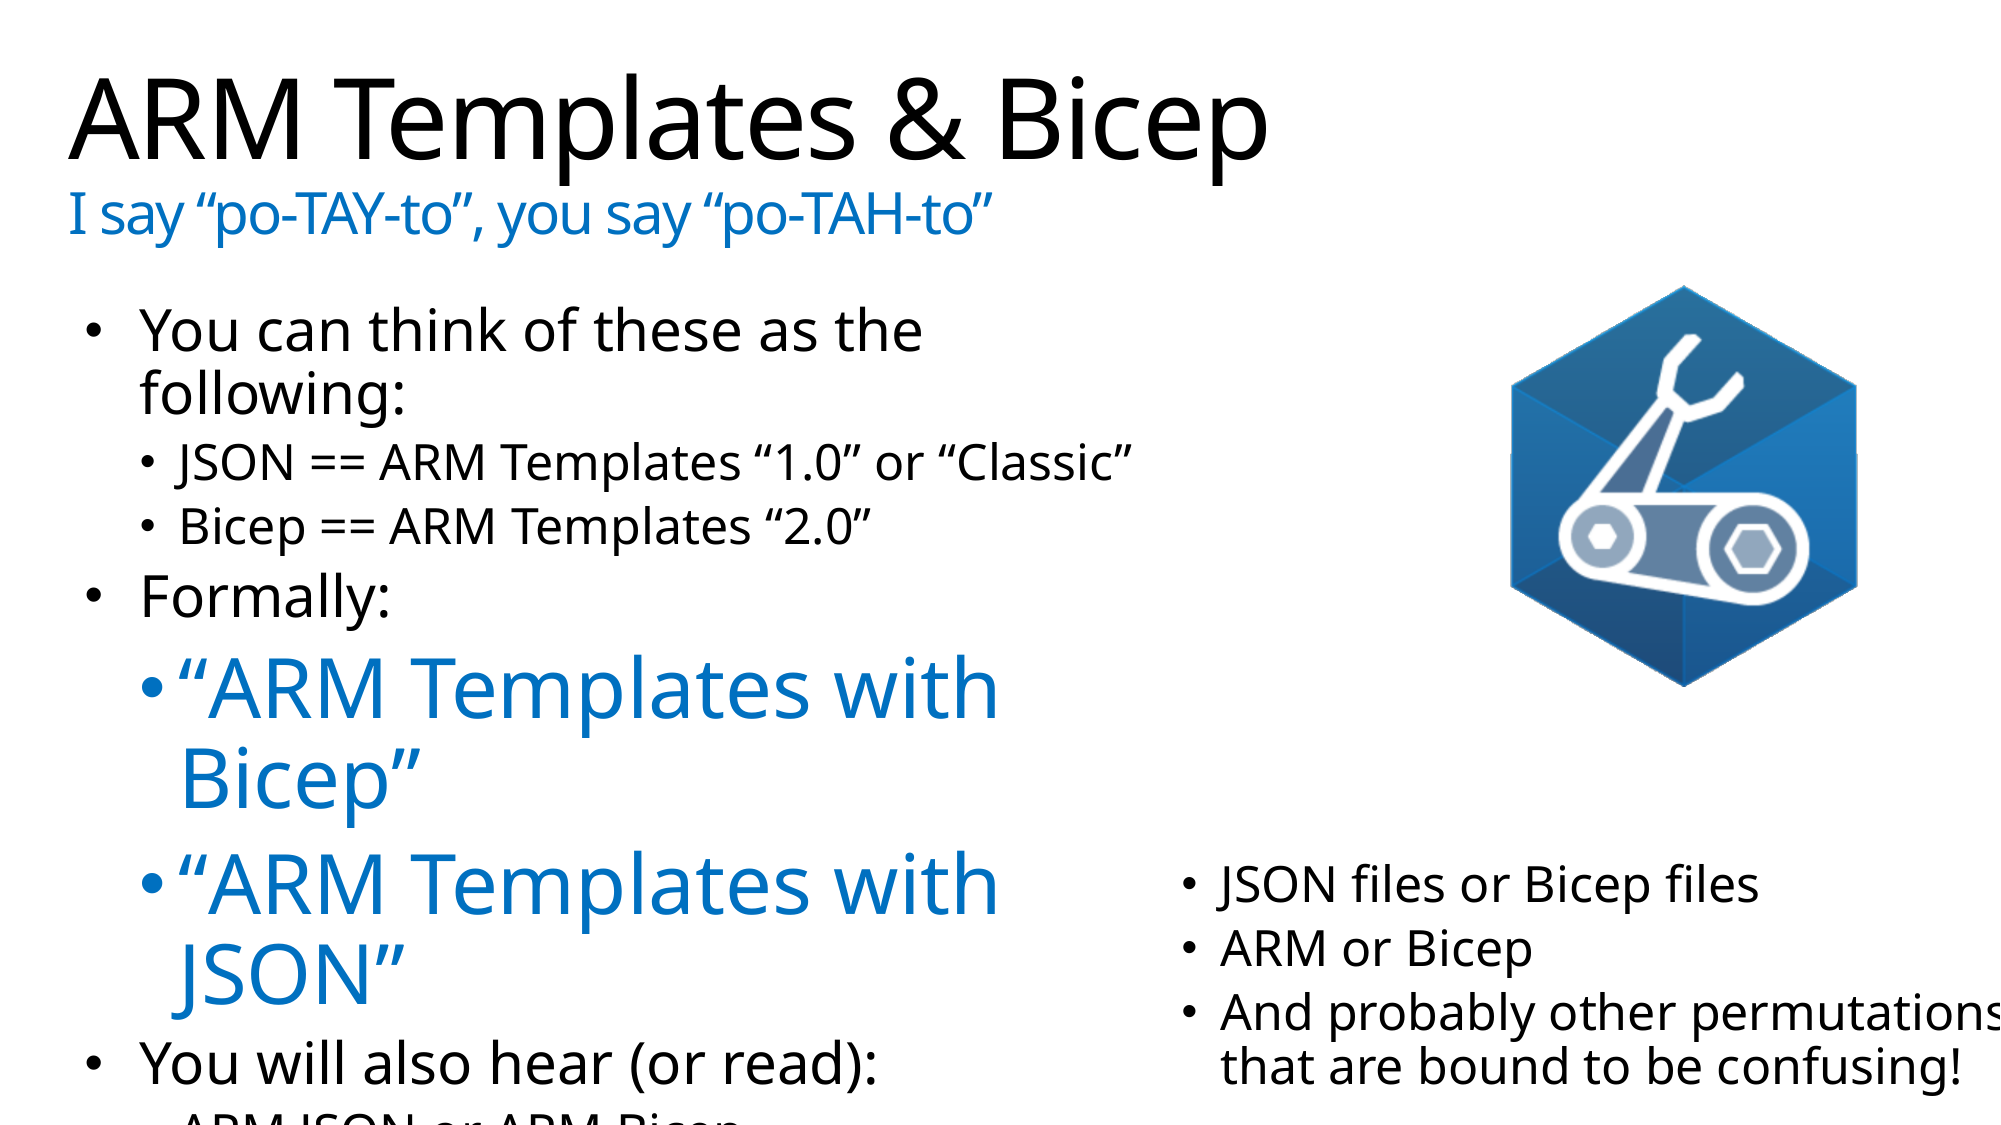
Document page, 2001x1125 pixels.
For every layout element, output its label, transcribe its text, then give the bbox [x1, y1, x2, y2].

picture [1449, 249, 1919, 733]
list You can think of these as the following: JSON == ARM Templates “1.0” or “Classic” Bicep == ARM Templates “2.0” Formally: “ARM Templates with Bicep” “ARM Templates with JSON” You will also hear (or read): ARM JSON or ARM Bicep JSON ARM Template or Bicep ARM Template JSON templates or Bicep templates [60, 286, 1199, 1091]
title ARM Templates & Bicep I say “po-TAY-to”, you say “po-TAH-to” [44, 47, 1957, 196]
text_box JSON files or Bicep files ARM or Bicep And probably other permutations that are bound to be confusing! [1102, 844, 2000, 1125]
